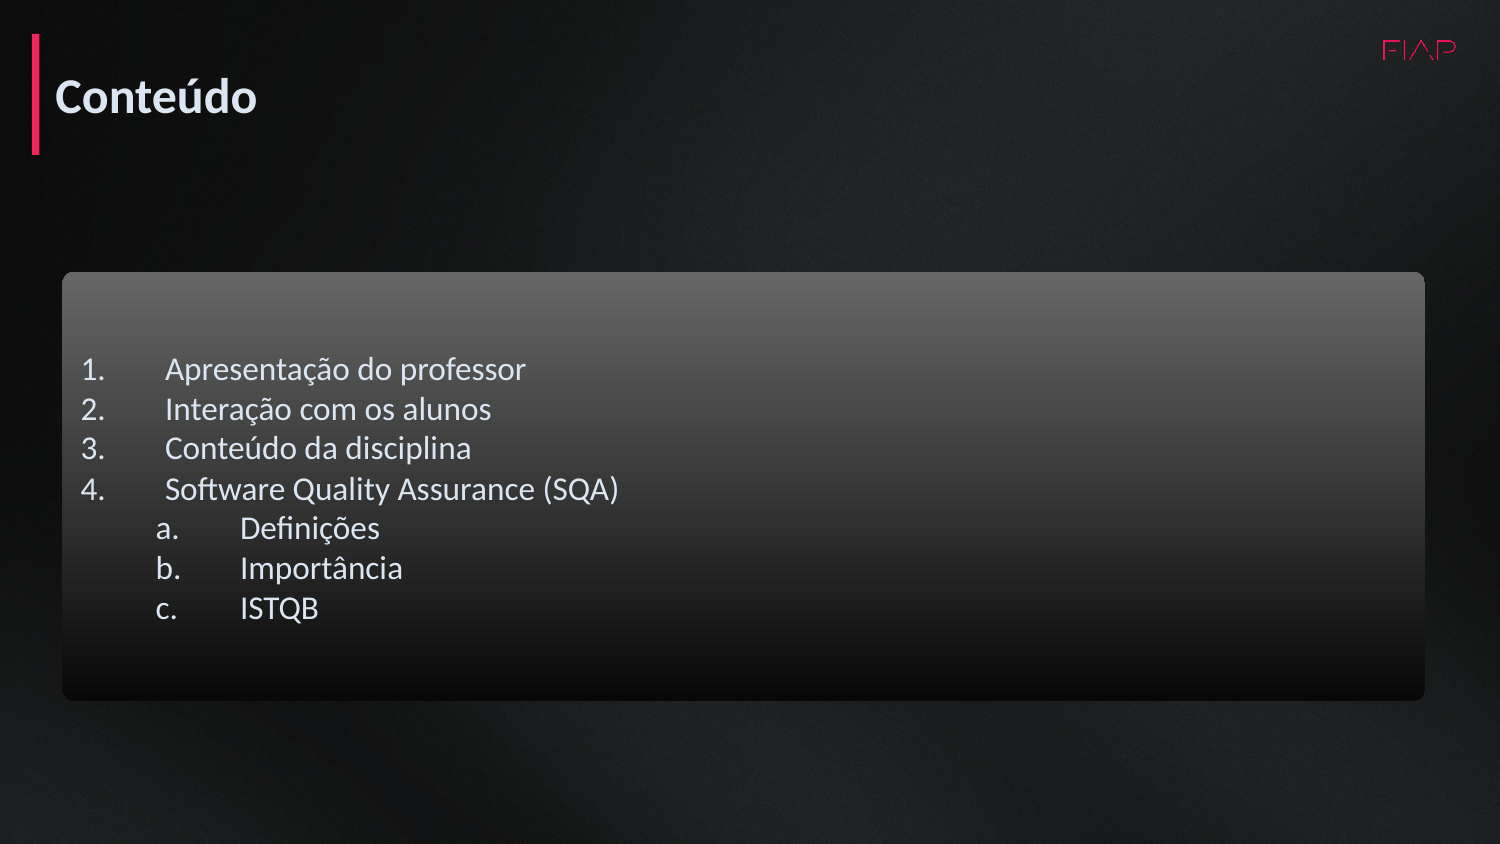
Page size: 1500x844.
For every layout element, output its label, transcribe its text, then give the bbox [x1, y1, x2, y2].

text_box Conteúdo [44, 56, 273, 132]
picture [0, 0, 1500, 844]
text_box Apresentação do professor Interação com os alunos Conteúdo da disciplina Software Quality Assurance (SQA) Definições Importância ISTQB [62, 271, 1425, 702]
text_box [31, 33, 40, 156]
